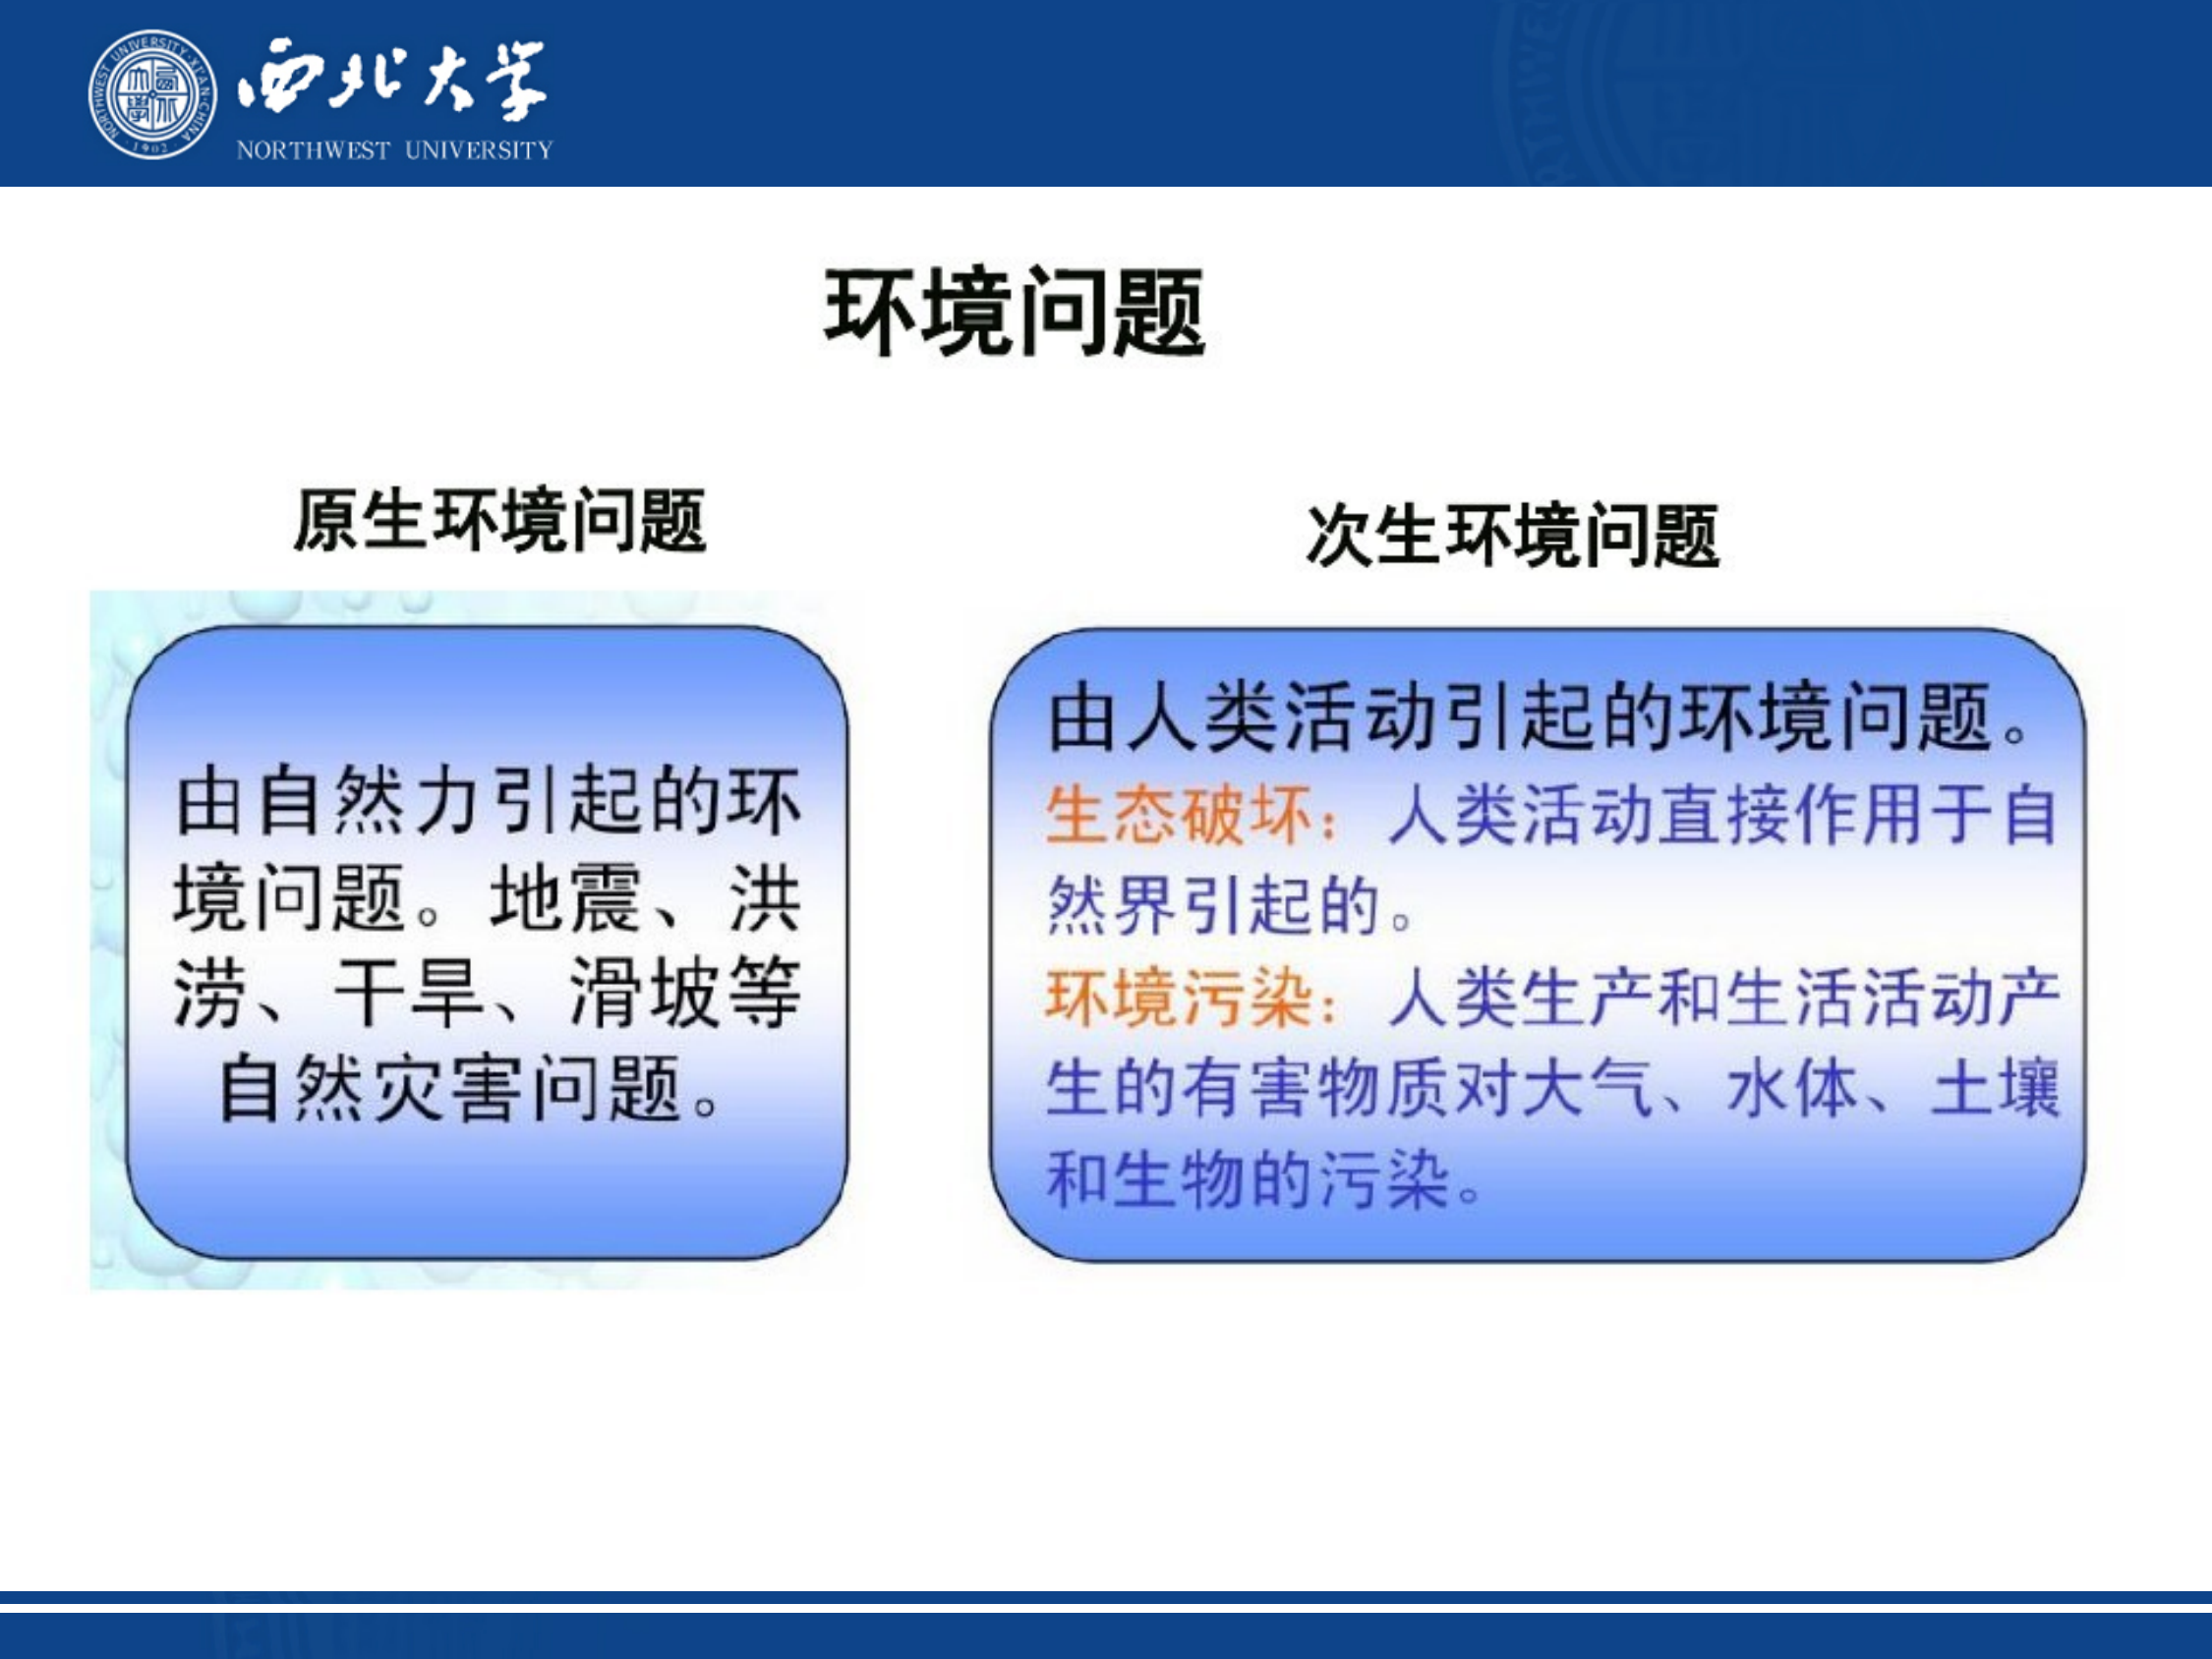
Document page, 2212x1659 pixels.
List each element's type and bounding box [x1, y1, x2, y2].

picture [0, 1591, 2212, 1604]
picture [0, 1613, 2212, 1659]
picture [0, 0, 2212, 187]
text_box [20, 237, 2143, 1355]
